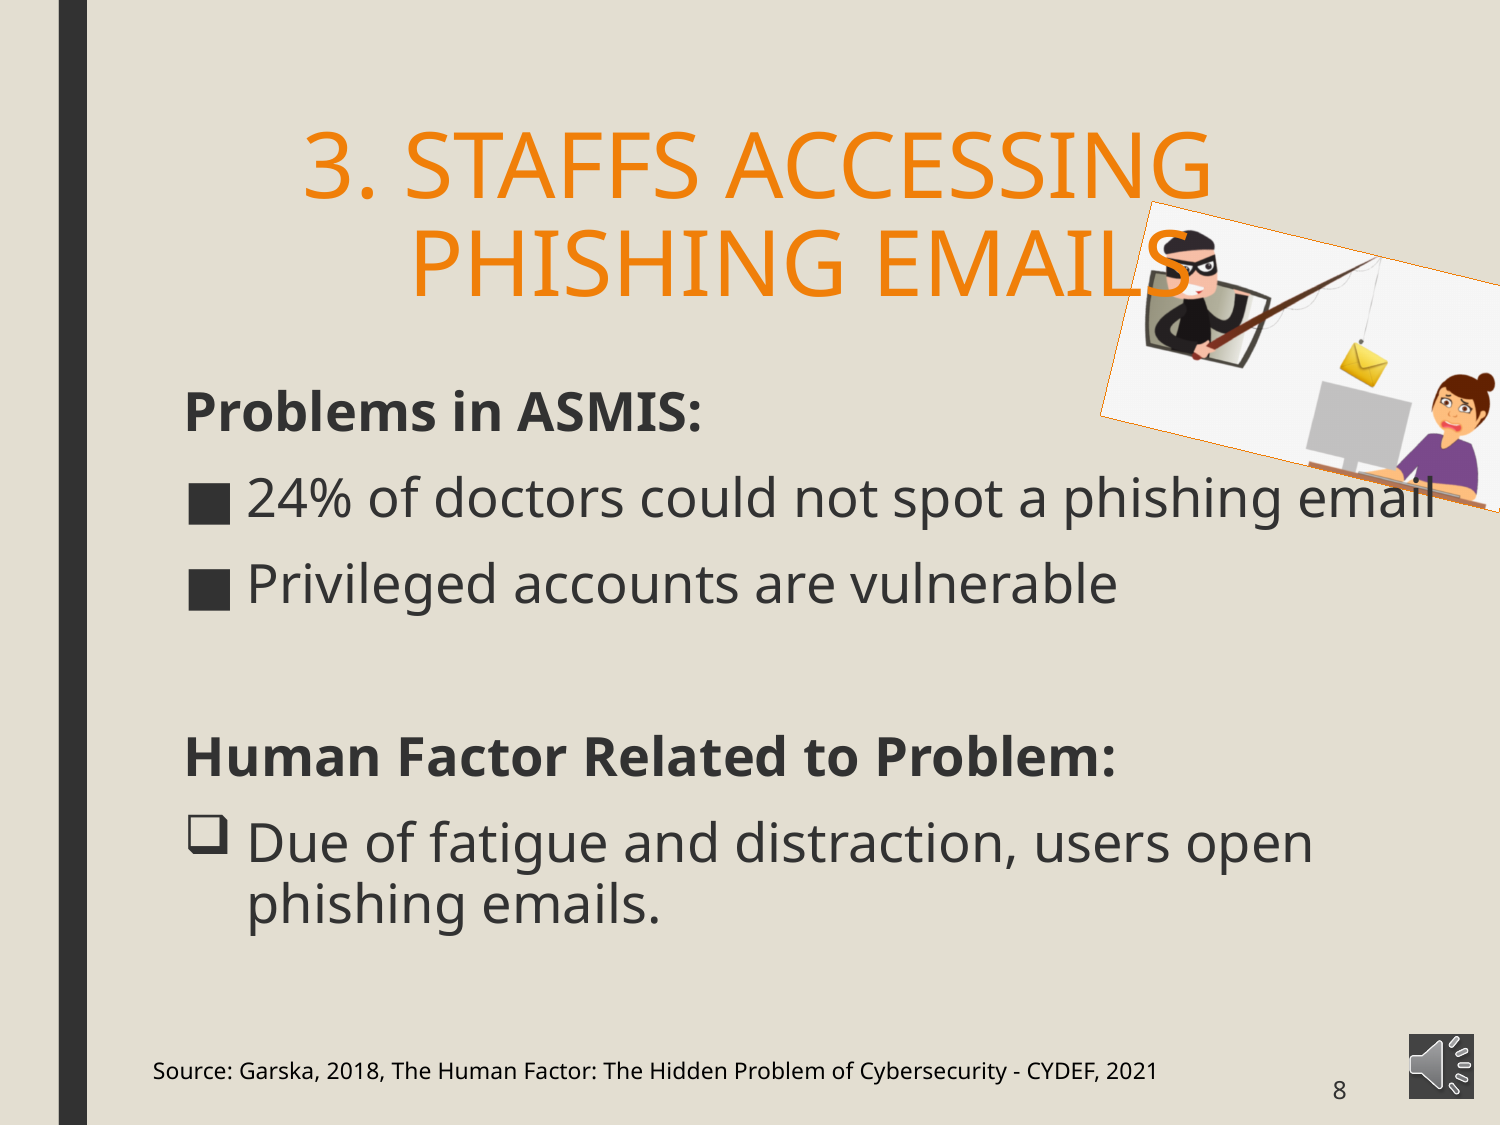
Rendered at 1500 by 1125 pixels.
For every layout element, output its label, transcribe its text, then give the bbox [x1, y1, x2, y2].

list Problems in ASMIS: 24% of doctors could not spot a phishing email Privileged accounts are vulnerable Human Factor Related to Problem: Due of fatigue and distraction, users open phishing emails. [168, 375, 1482, 963]
text_box Source: Garska, 2018, The Human Factor: The Hidden Problem of Cybersecurity - CYDEF, 2021 [138, 1048, 1176, 1092]
title 3. STAFFS ACCESSING PHISHING EMAILS [103, 112, 1416, 357]
picture [1111, 246, 1500, 512]
picture [1408, 1033, 1475, 1100]
slide_number 8 [1165, 1058, 1362, 1125]
